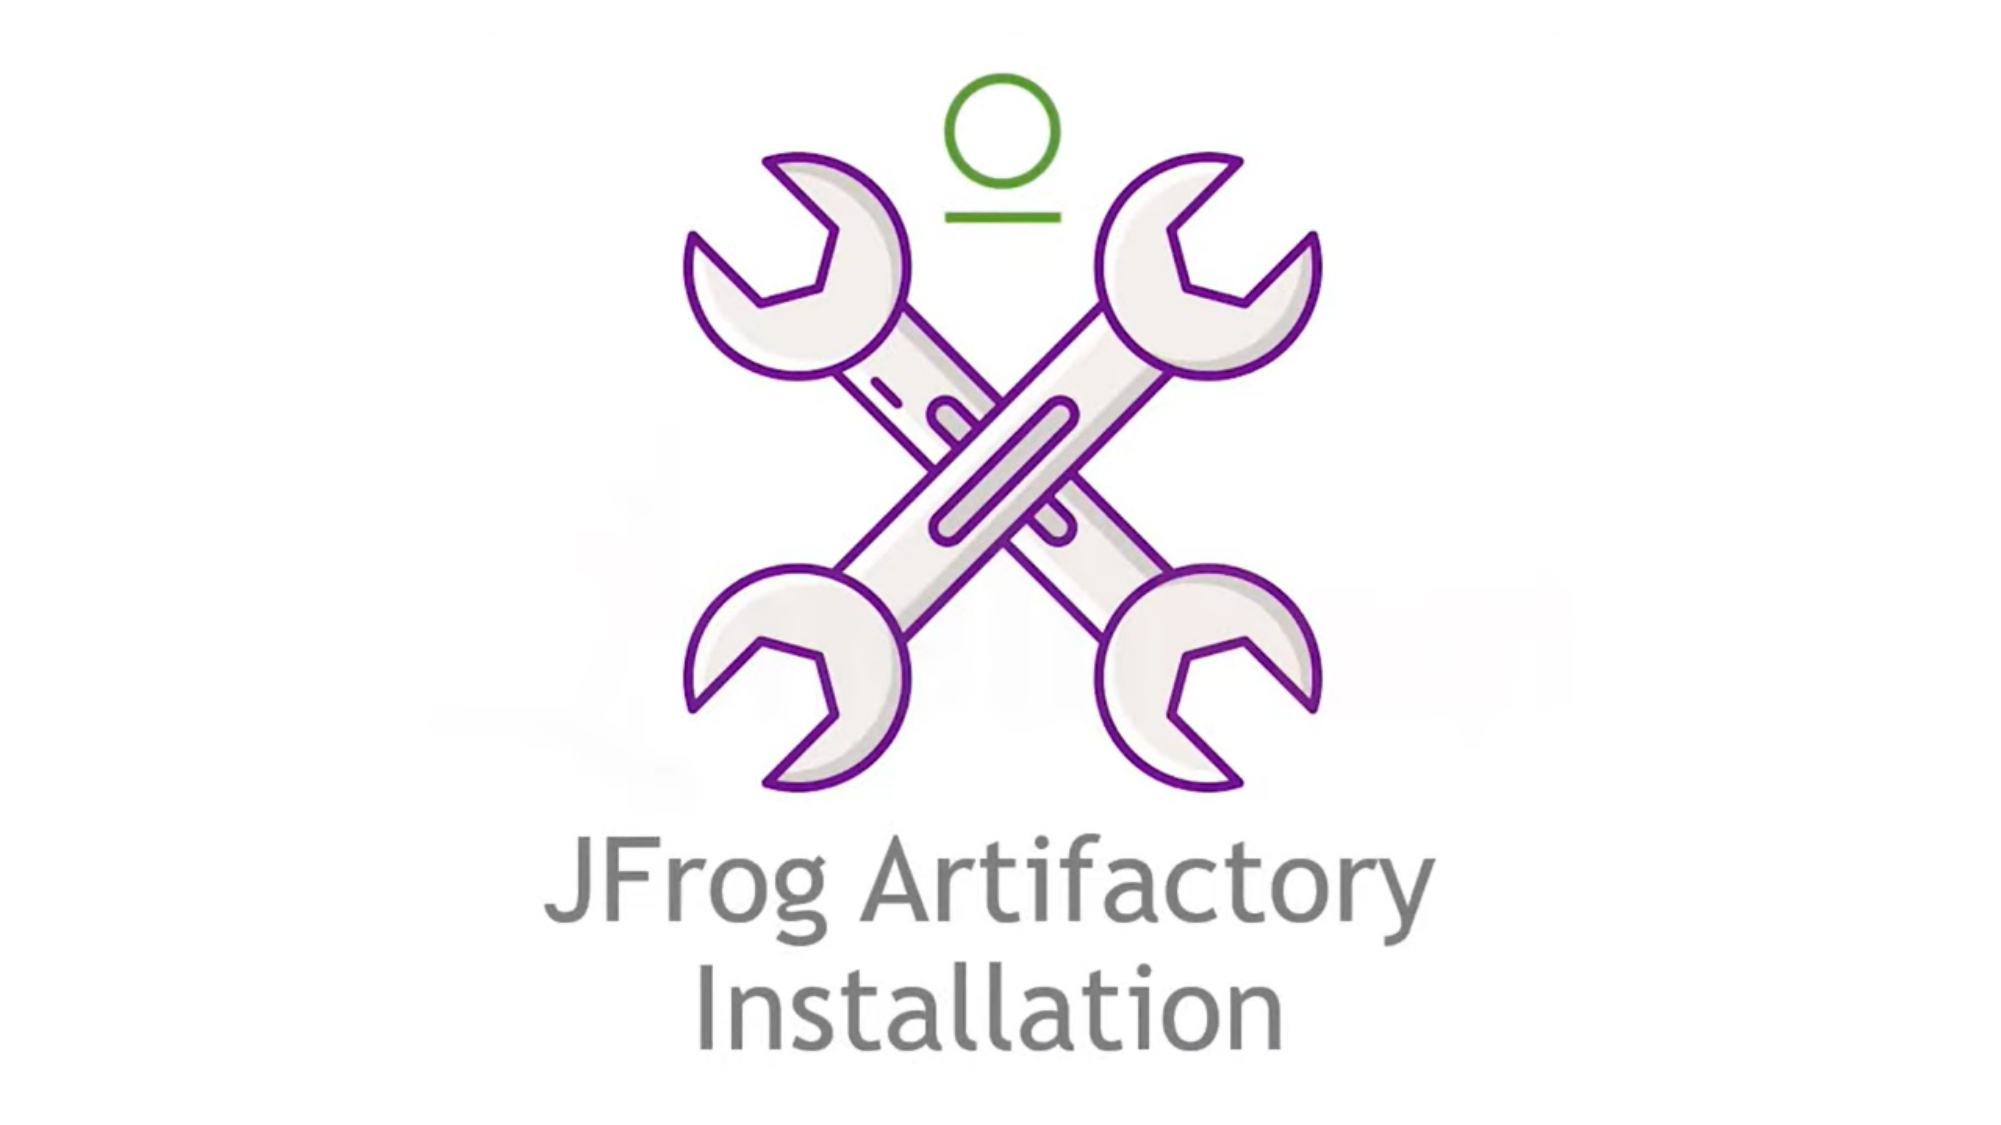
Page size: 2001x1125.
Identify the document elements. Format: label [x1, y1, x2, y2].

picture [358, 30, 1642, 1095]
